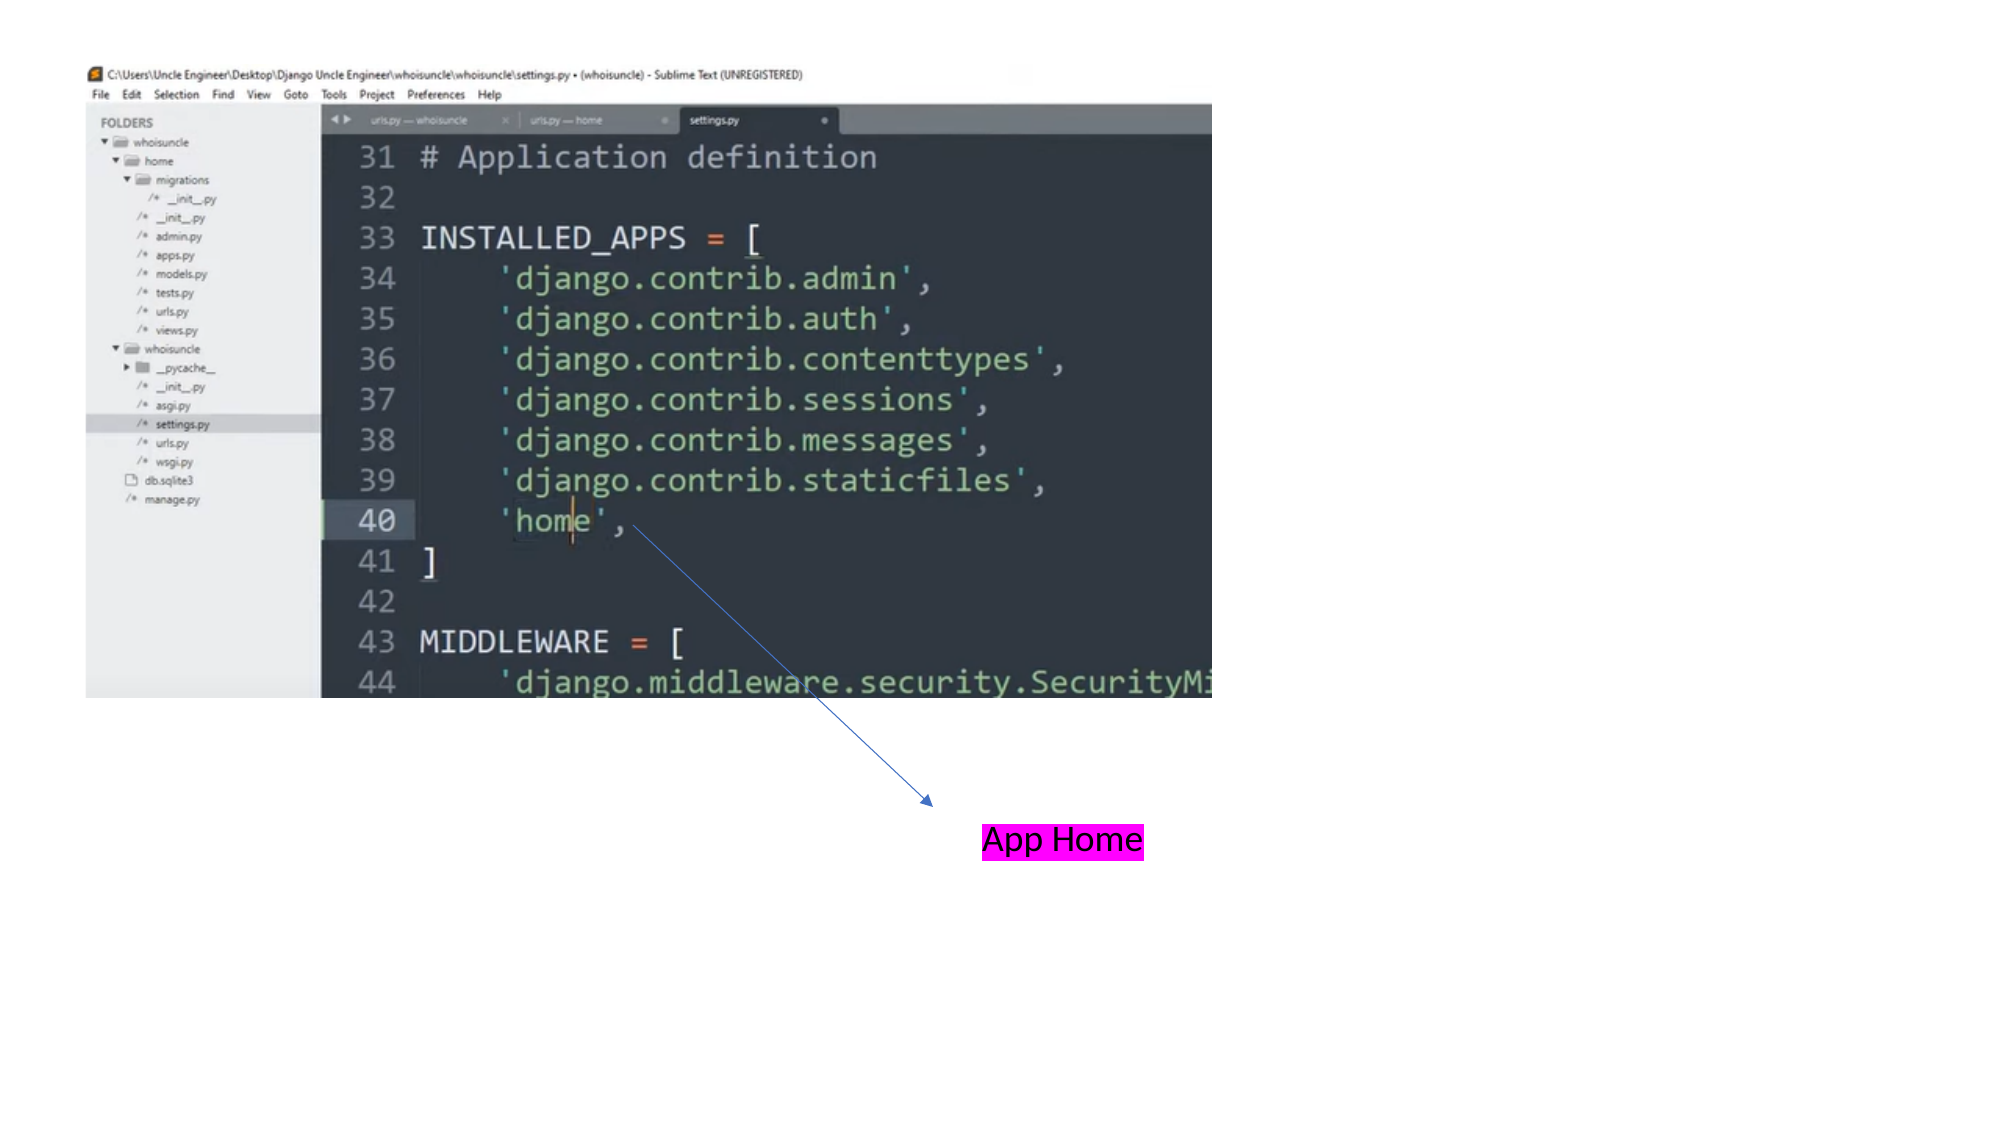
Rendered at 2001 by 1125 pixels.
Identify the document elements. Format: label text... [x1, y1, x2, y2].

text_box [632, 524, 933, 807]
text_box App Home [967, 806, 1163, 867]
picture [83, 64, 1212, 698]
